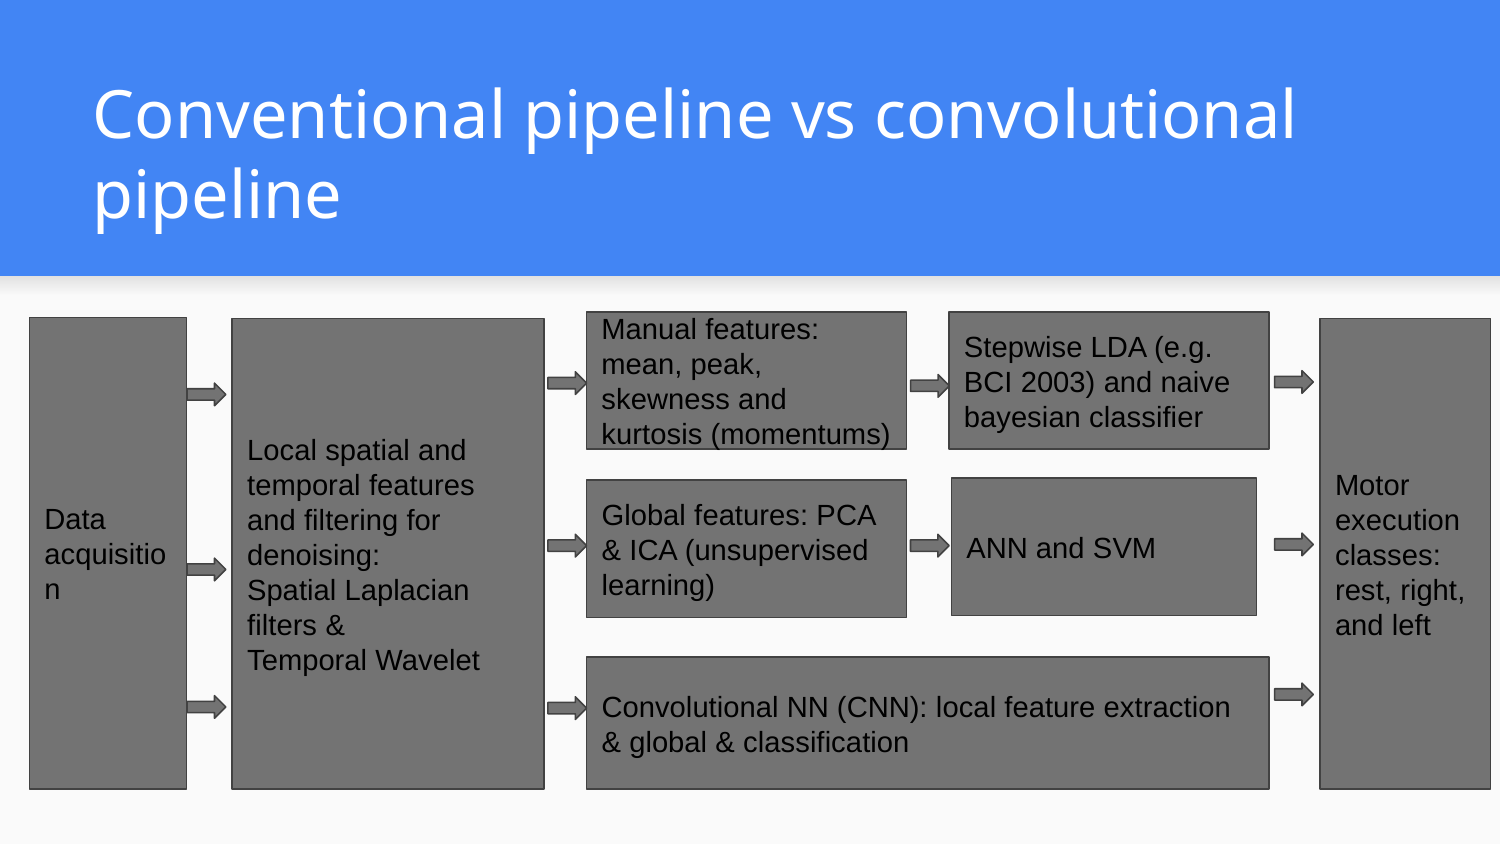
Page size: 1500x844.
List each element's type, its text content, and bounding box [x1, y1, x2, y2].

text_box Data acquisition [29, 317, 187, 789]
text_box Global features: PCA & ICA (unsupervised learning) [586, 480, 907, 618]
text_box Convolutional NN (CNN): local feature extraction & global & classification [586, 657, 1269, 790]
text_box Manual features: mean, peak, skewness and kurtosis (momentums) [586, 311, 907, 450]
text_box [187, 383, 226, 406]
text_box [187, 558, 226, 581]
text_box [1274, 370, 1314, 394]
text_box [187, 695, 226, 719]
text_box Motor execution classes: rest, right, and left [1319, 318, 1491, 789]
text_box [910, 534, 950, 557]
text_box [547, 534, 587, 557]
text_box [910, 374, 950, 398]
text_box [547, 696, 587, 720]
text_box Stepwise LDA (e.g. BCI 2003) and naive bayesian classifier [948, 311, 1269, 450]
text_box Local spatial and temporal features and filtering for denoising: Spatial Laplacian filters & Temporal Wavelet [232, 318, 544, 789]
text_box [1274, 683, 1314, 706]
text_box ANN and SVM [951, 478, 1257, 616]
text_box [1274, 533, 1314, 556]
title Conventional pipeline vs convolutional pipeline [77, 121, 1427, 248]
text_box [547, 371, 587, 395]
